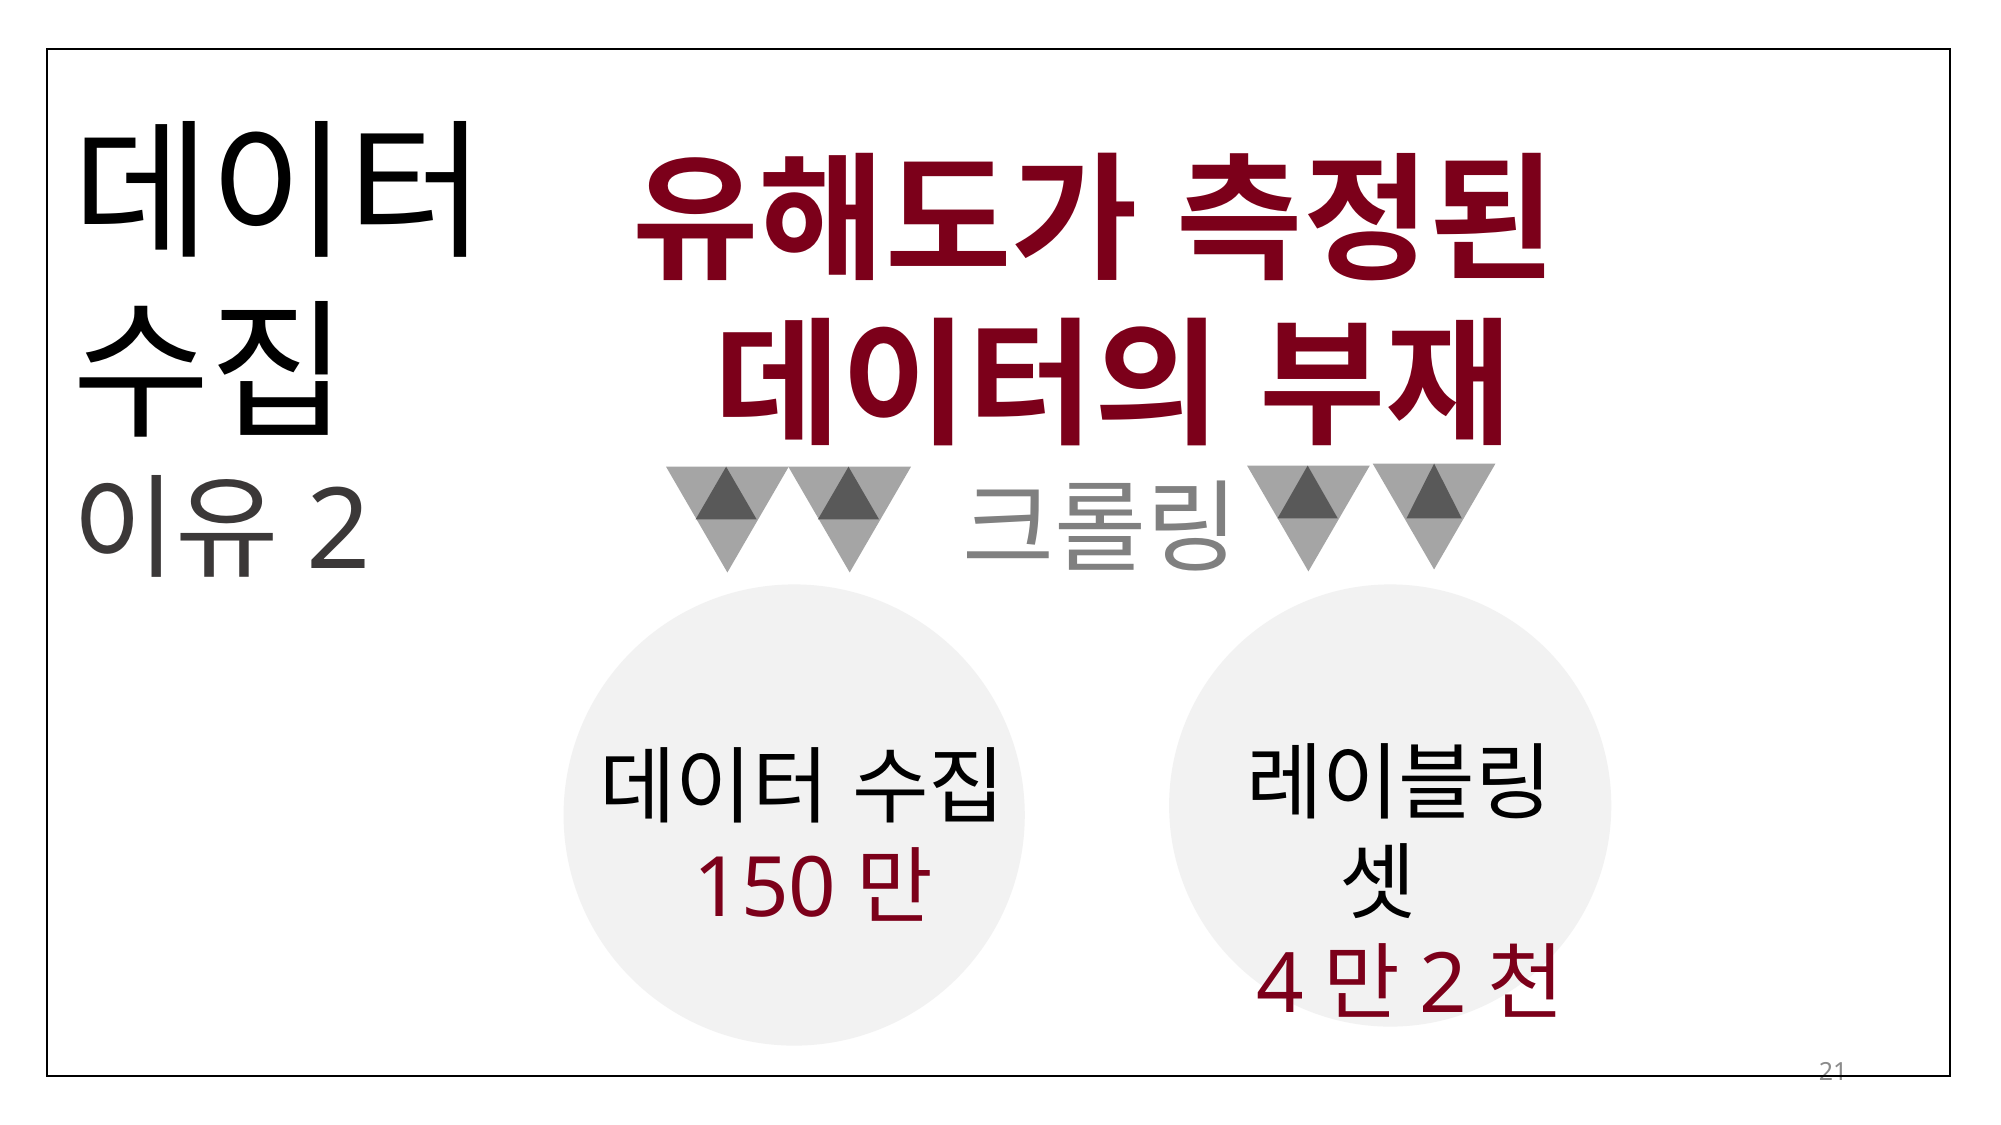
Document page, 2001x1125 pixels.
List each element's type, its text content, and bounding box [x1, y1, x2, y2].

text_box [536, 584, 1025, 1046]
text_box 데이터 수집 이유2 [57, 88, 505, 599]
text_box [46, 48, 1951, 1077]
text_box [665, 456, 1496, 593]
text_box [1143, 584, 1612, 1040]
slide_number 21 [1412, 1077, 1863, 1103]
text_box 유해도가 측정된 데이터의 부재 [334, 123, 1894, 469]
